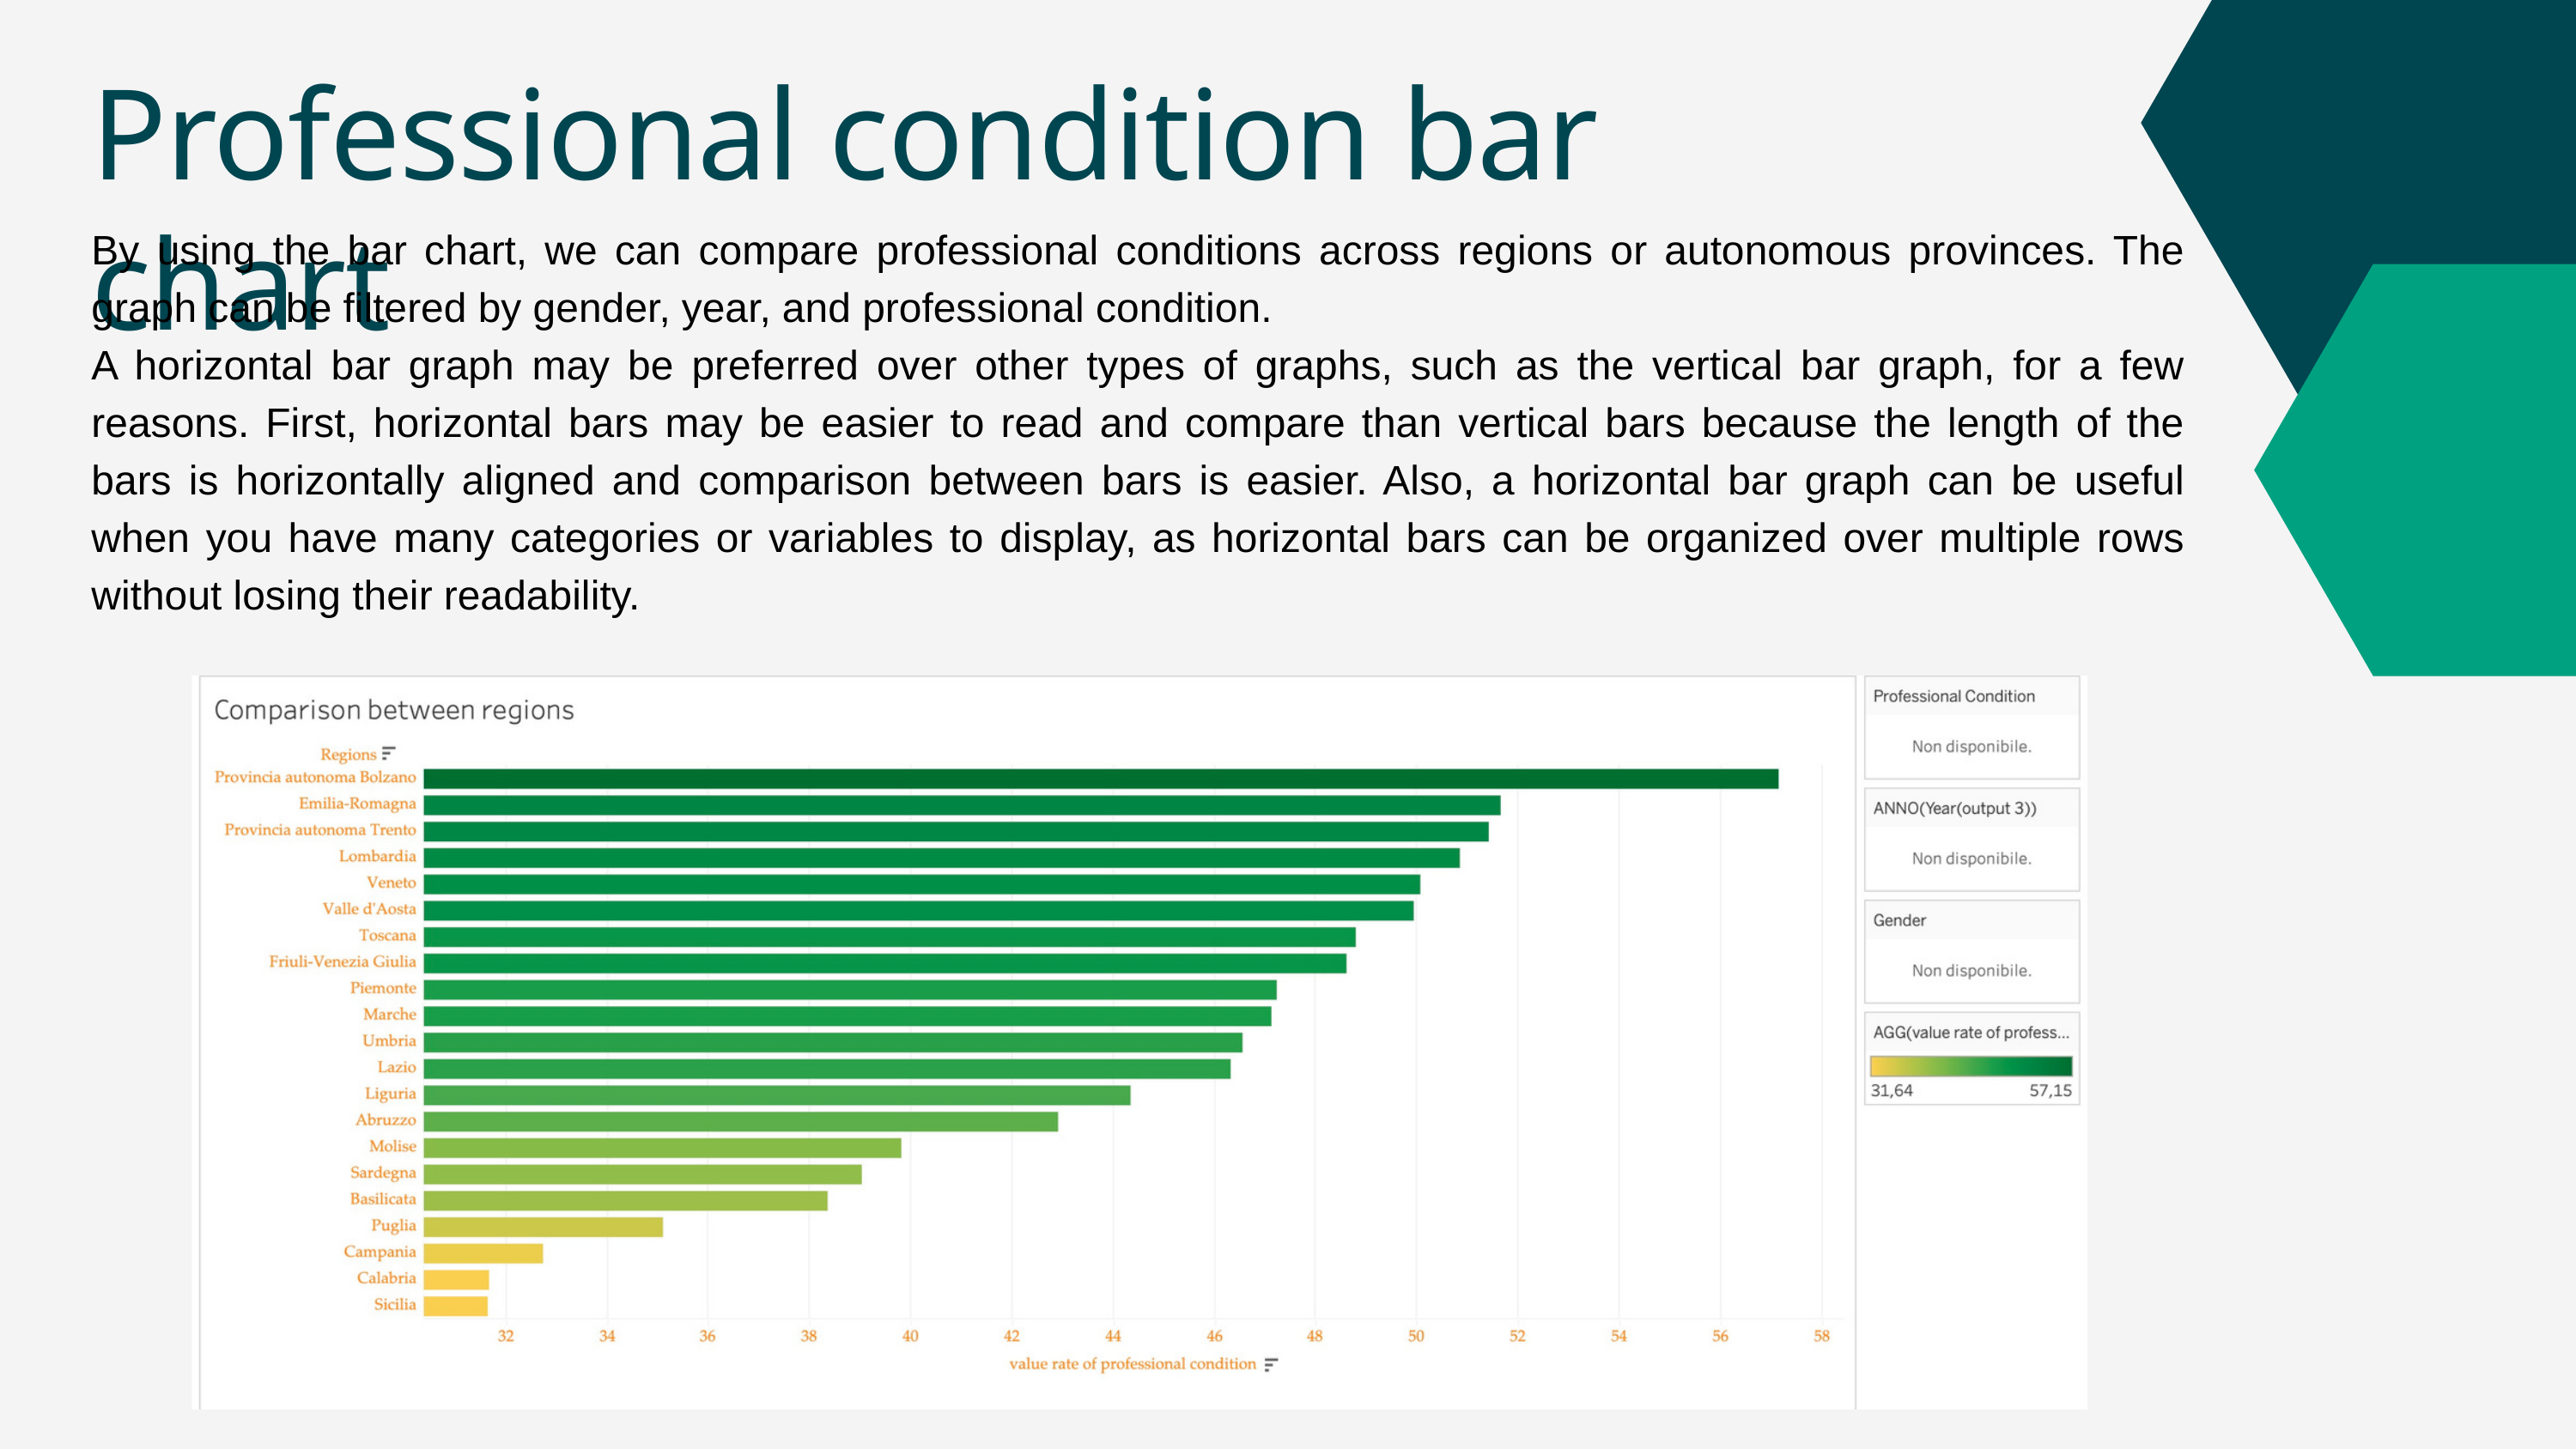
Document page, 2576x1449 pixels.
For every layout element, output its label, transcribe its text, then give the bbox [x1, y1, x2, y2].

text_box Professional condition bar chart [91, 54, 1809, 215]
text_box By using the bar chart, we can compare professional conditions across regions or autonomous provinces. The graph can be filtered by gender, year, and professional condition. A horizontal bar graph may be preferred over other types of graphs, such as the vertical bar graph, for a few reasons. First, horizontal bars may be easier to read and compare than vertical bars because the length of the bars is horizontally aligned and comparison between bars is easier. Also, a horizontal bar graph can be useful when you have many categories or variables to display, as horizontal bars can be organized over multiple rows without losing their readability. [91, 215, 2188, 619]
text_box [191, 676, 2088, 1410]
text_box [2253, 264, 2576, 676]
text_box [2141, 0, 2576, 427]
